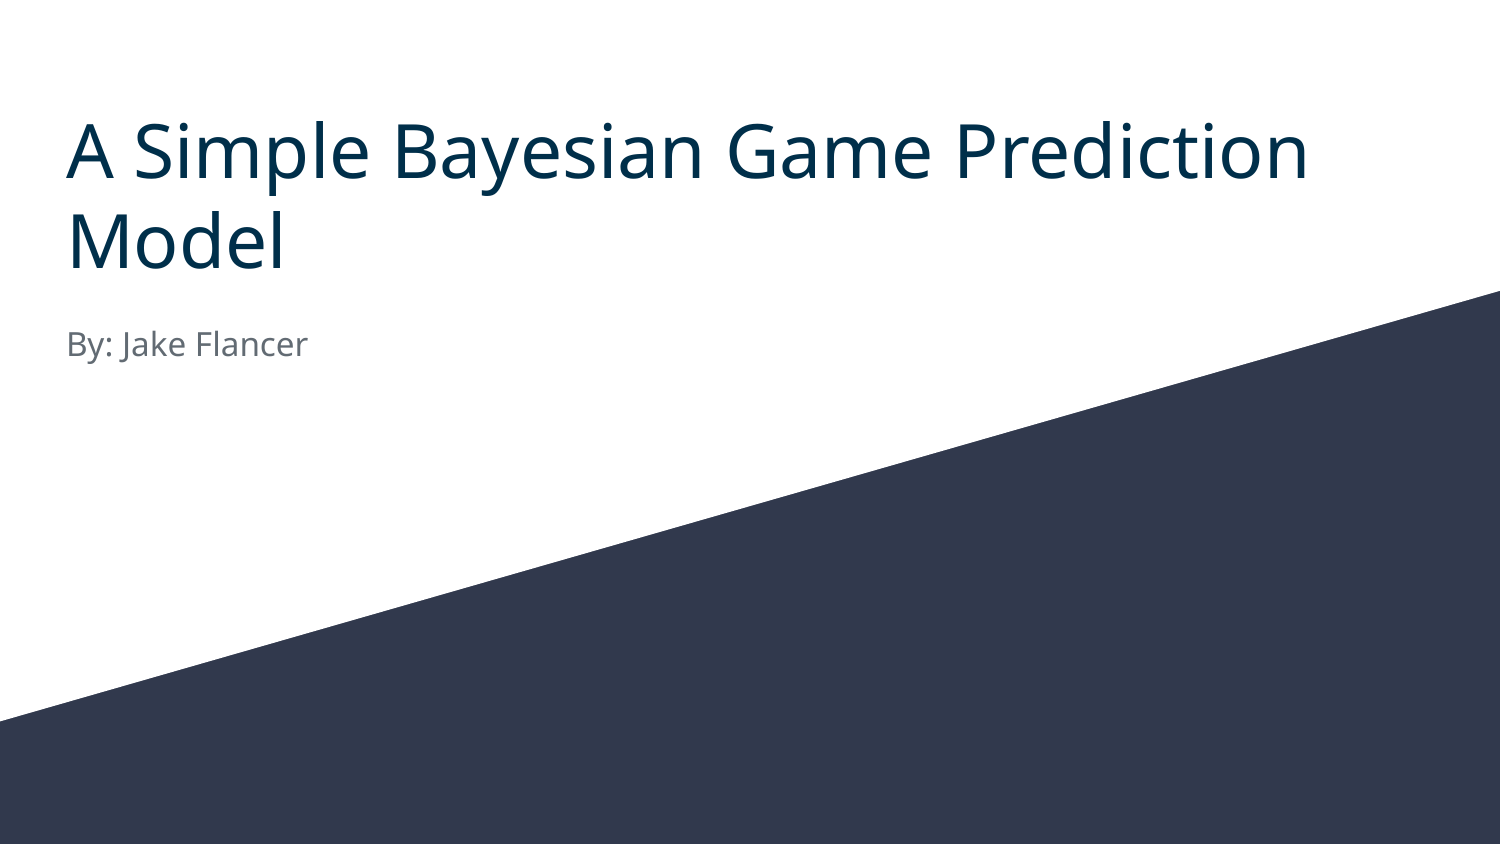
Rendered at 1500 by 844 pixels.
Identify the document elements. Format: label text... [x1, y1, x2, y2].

subtitle By: Jake Flancer [51, 308, 748, 430]
title A Simple Bayesian Game Prediction Model [51, 88, 1449, 299]
